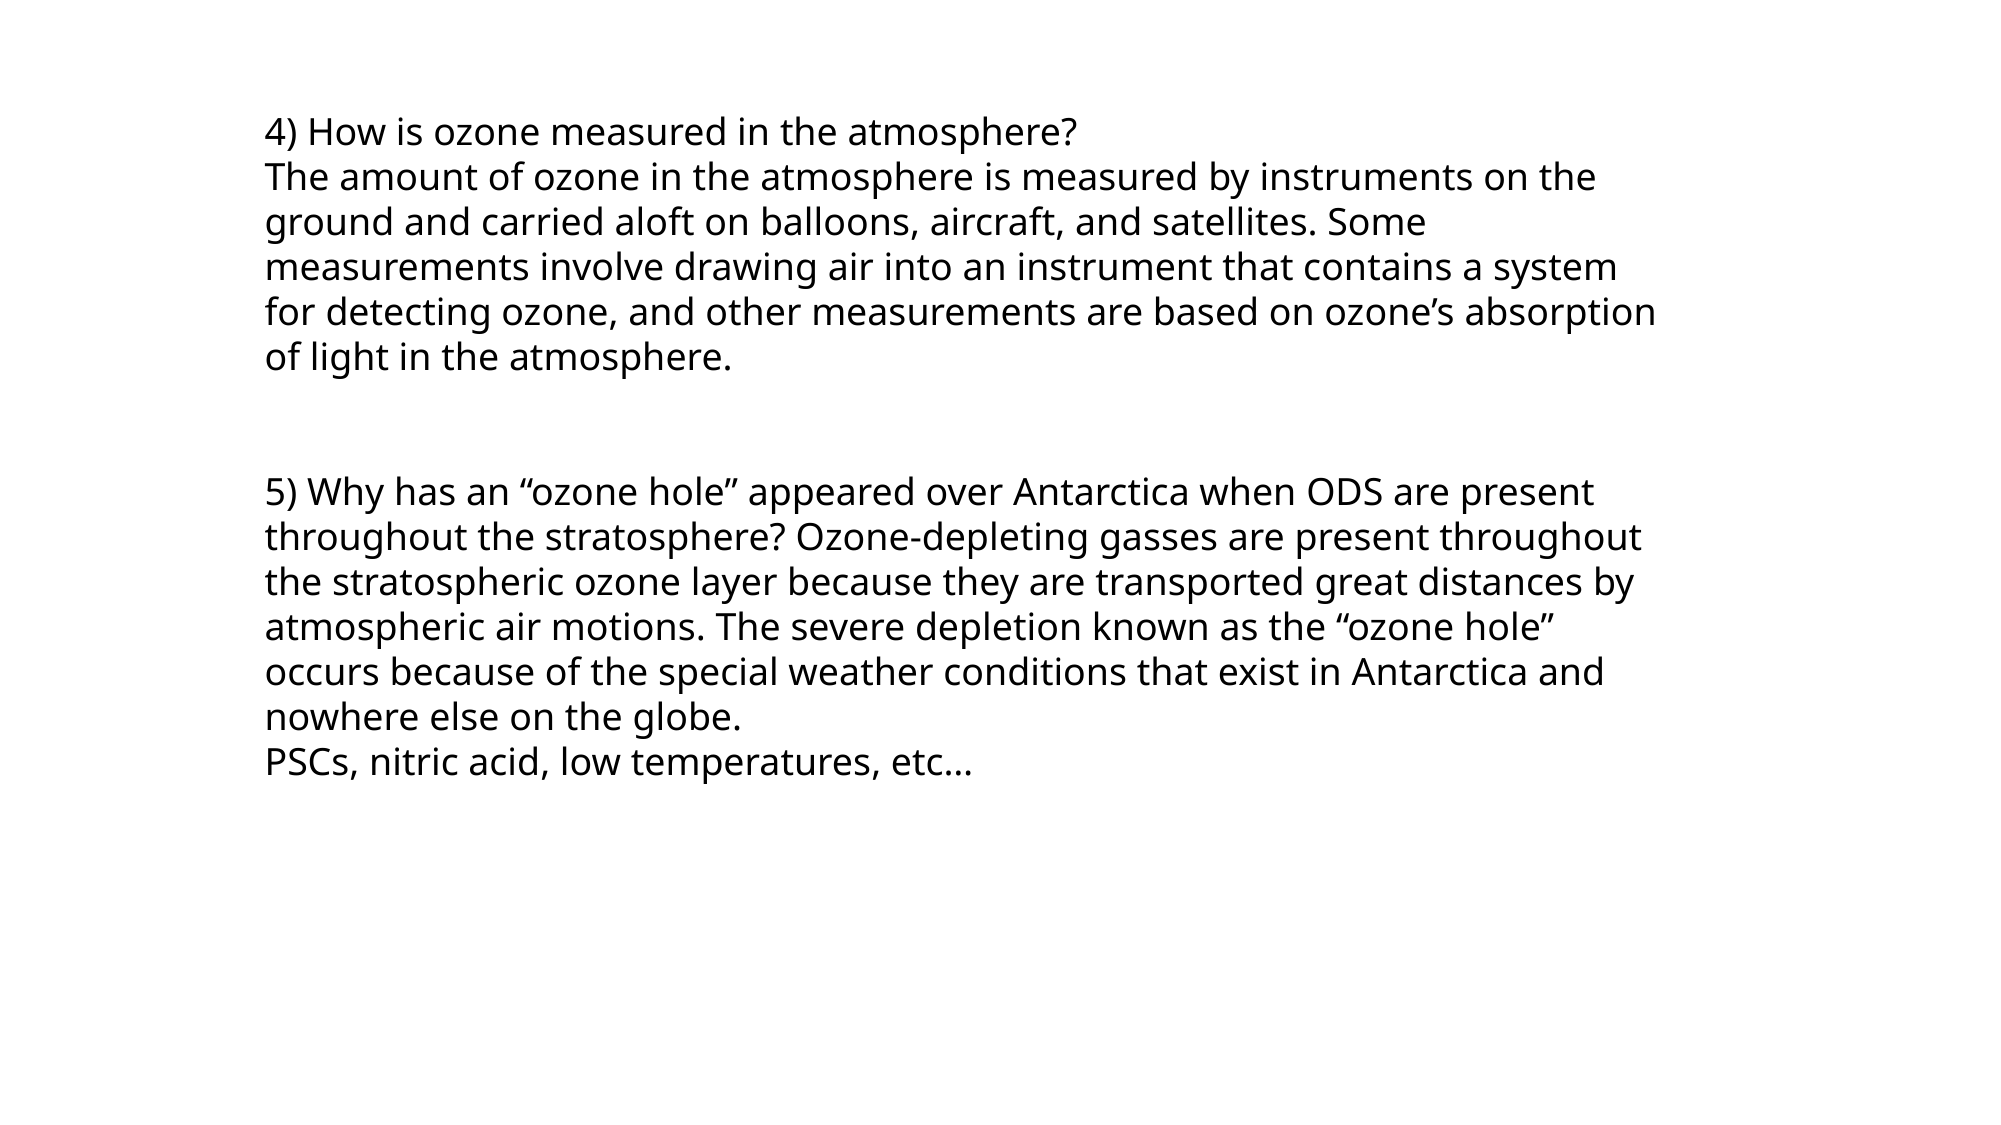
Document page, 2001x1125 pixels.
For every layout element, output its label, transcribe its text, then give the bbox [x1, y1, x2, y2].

text_box 4) How is ozone measured in the atmosphere? The amount of ozone in the atmosphere is measured by instruments on the ground and carried aloft on balloons, aircraft, and satellites. Some measurements involve drawing air into an instrument that contains a system for detecting ozone, and other measurements are based on ozone’s absorption of light in the atmosphere. 5) Why has an “ozone hole” appeared over Antarctica when ODS are present throughout the stratosphere? Ozone-depleting gasses are present throughout the stratospheric ozone layer because they are transported great distances by atmospheric air motions. The severe depletion known as the “ozone hole” occurs because of the special weather conditions that exist in Antarctica and nowhere else on the globe. PSCs, nitric acid, low temperatures, etc… [249, 100, 1675, 836]
